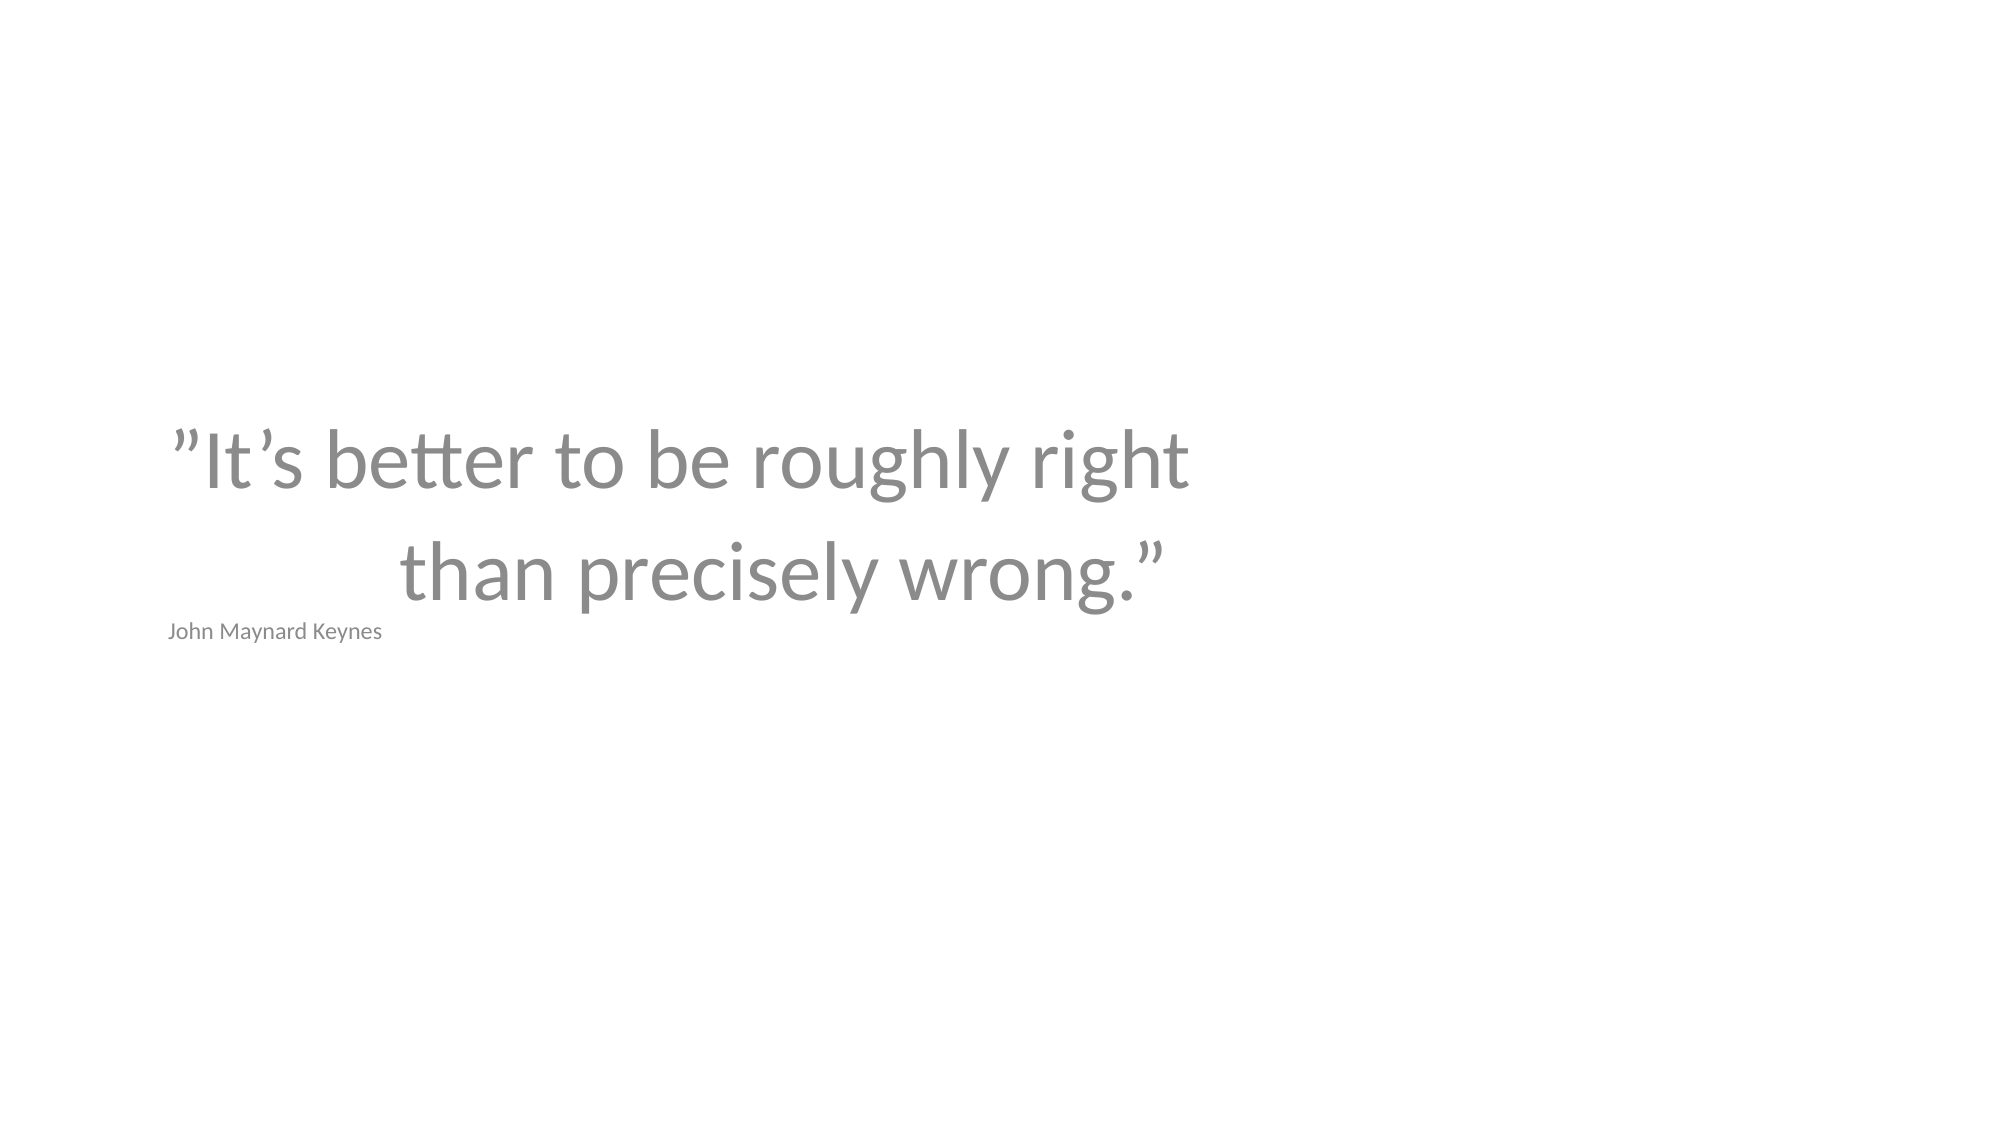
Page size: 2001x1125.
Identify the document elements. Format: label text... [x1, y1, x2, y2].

list ”It’s better to be roughly right than precisely wrong.” John Maynard Keynes [153, 406, 1879, 653]
